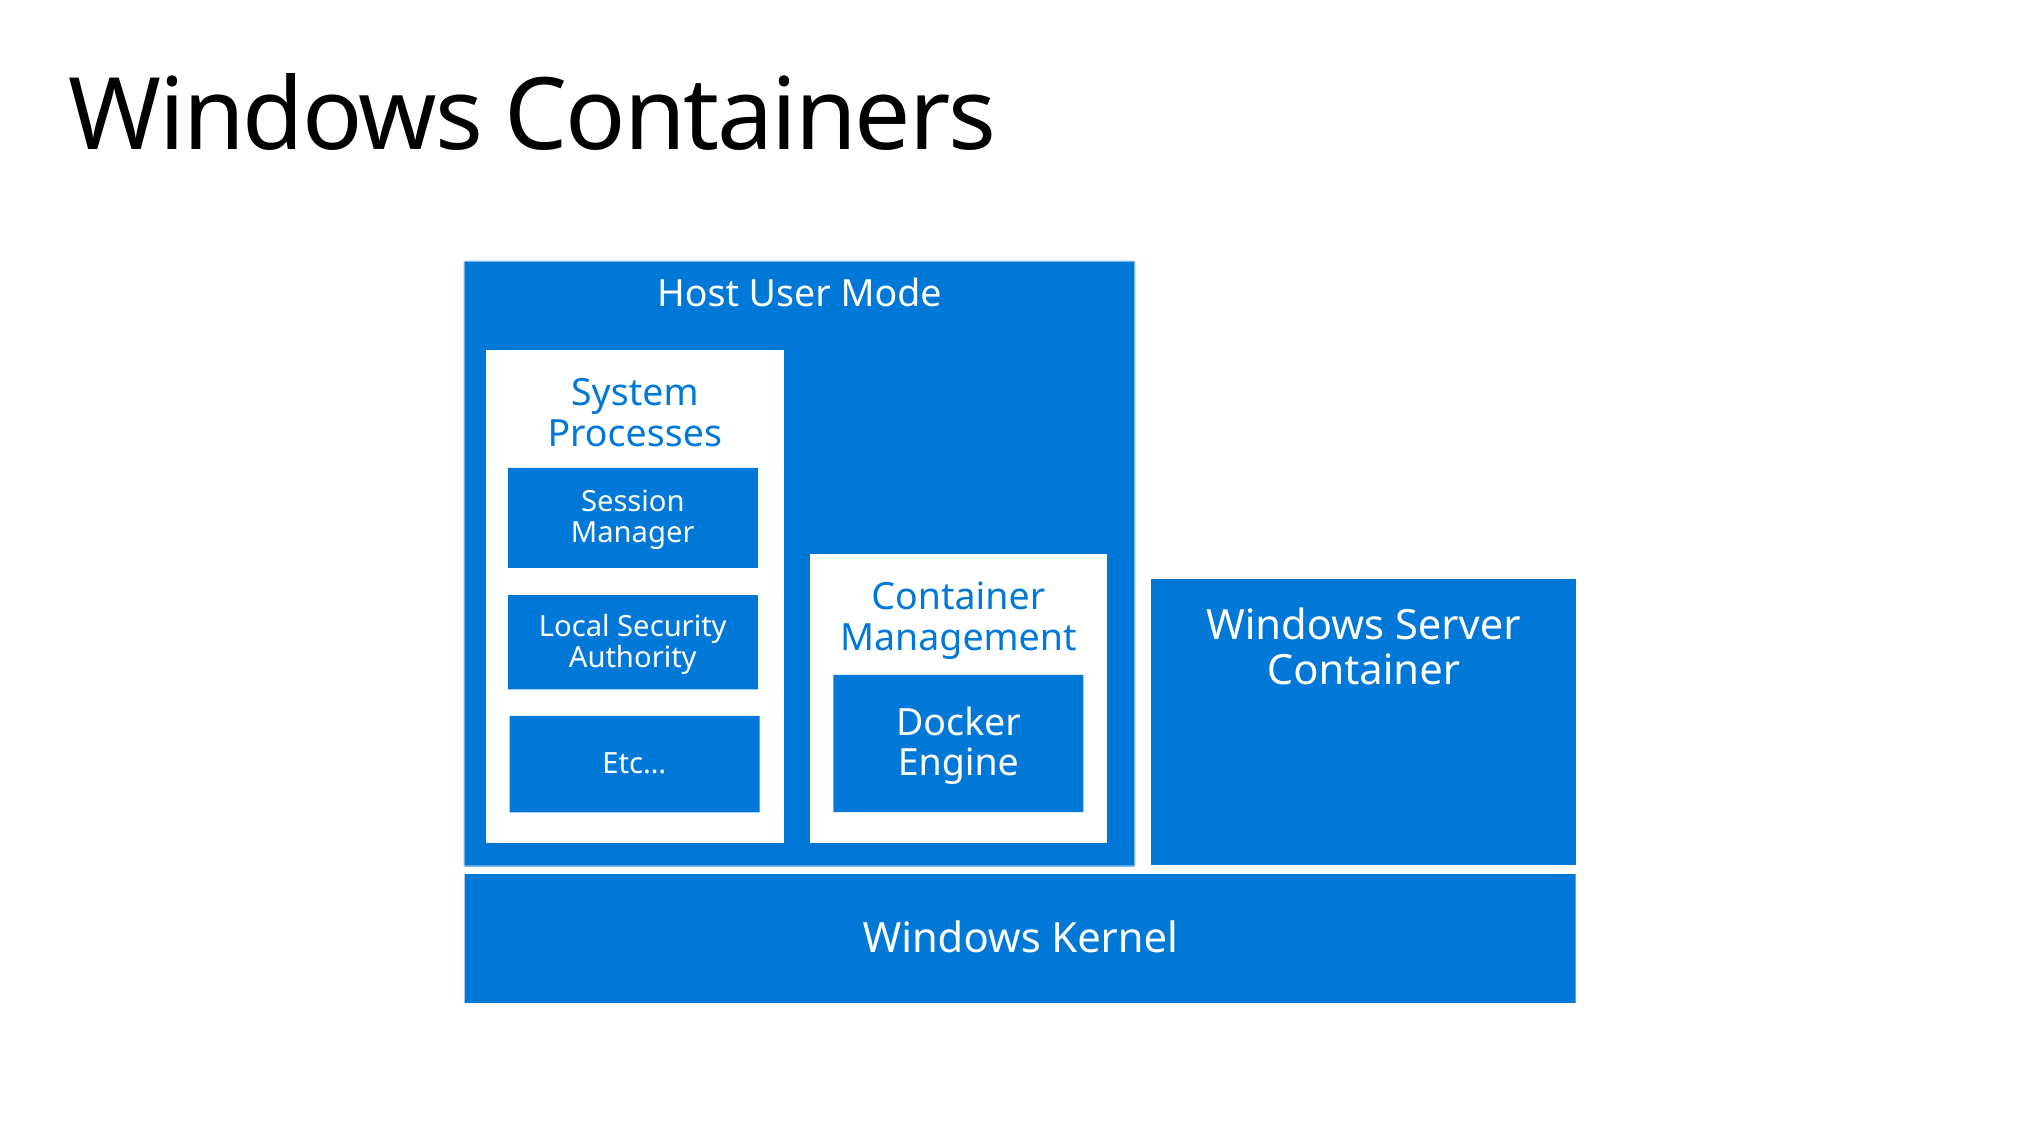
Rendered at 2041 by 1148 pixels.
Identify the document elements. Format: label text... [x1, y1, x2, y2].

text_box Docker Engine [833, 674, 1084, 813]
text_box Local Security Authority [507, 594, 759, 690]
text_box Container Management [808, 552, 1109, 844]
text_box Session Manager [507, 467, 759, 569]
text_box Host User Mode [464, 261, 1135, 867]
text_box System Processes [484, 349, 785, 844]
text_box Windows Kernel [464, 873, 1576, 1004]
text_box Windows Server Container [1151, 579, 1576, 865]
title Windows Containers [45, 48, 1996, 199]
text_box Etc… [509, 715, 760, 813]
